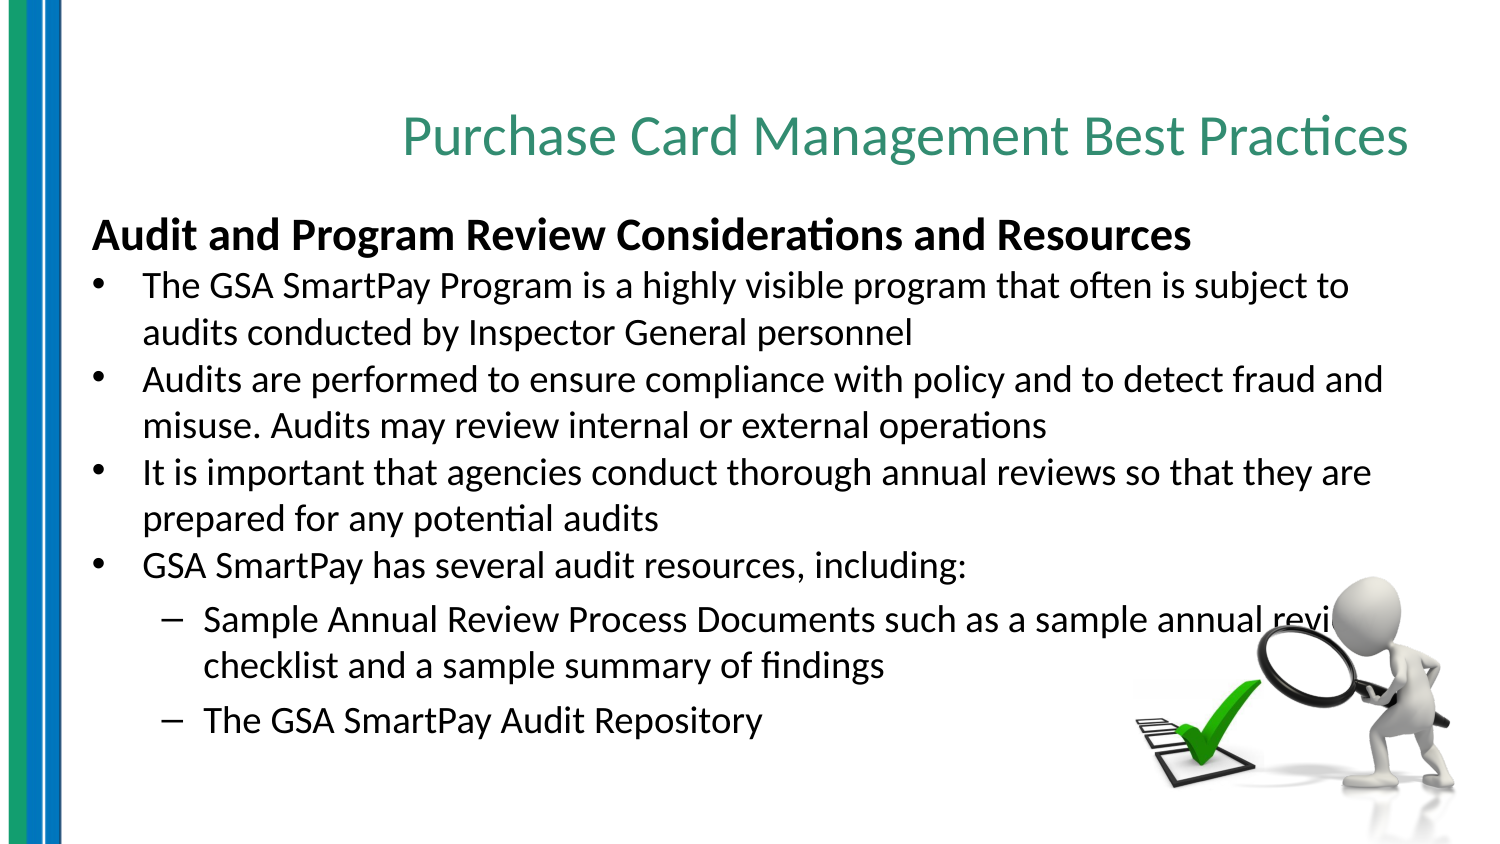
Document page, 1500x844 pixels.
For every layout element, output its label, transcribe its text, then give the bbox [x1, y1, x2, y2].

title Purchase Card Management Best Practices [75, 33, 1425, 175]
picture [0, 0, 26, 844]
list Audit and Program Review Considerations and Resources The GSA SmartPay Program is a highly visible program that often is subject to audits conducted by Inspector General personnel Audits are performed to ensure compliance with policy and to detect fraud and misuse. Audits may review internal or external operations It is important that agencies conduct thorough annual reviews so that they are prepared for any potential audits GSA SmartPay has several audit resources, including: Sample Annual Review Process Documents such as a sample annual review checklist and a sample summary of findings The GSA SmartPay Audit Repository [75, 196, 1425, 754]
picture [29, 0, 1500, 844]
text_box [112, 242, 1388, 710]
